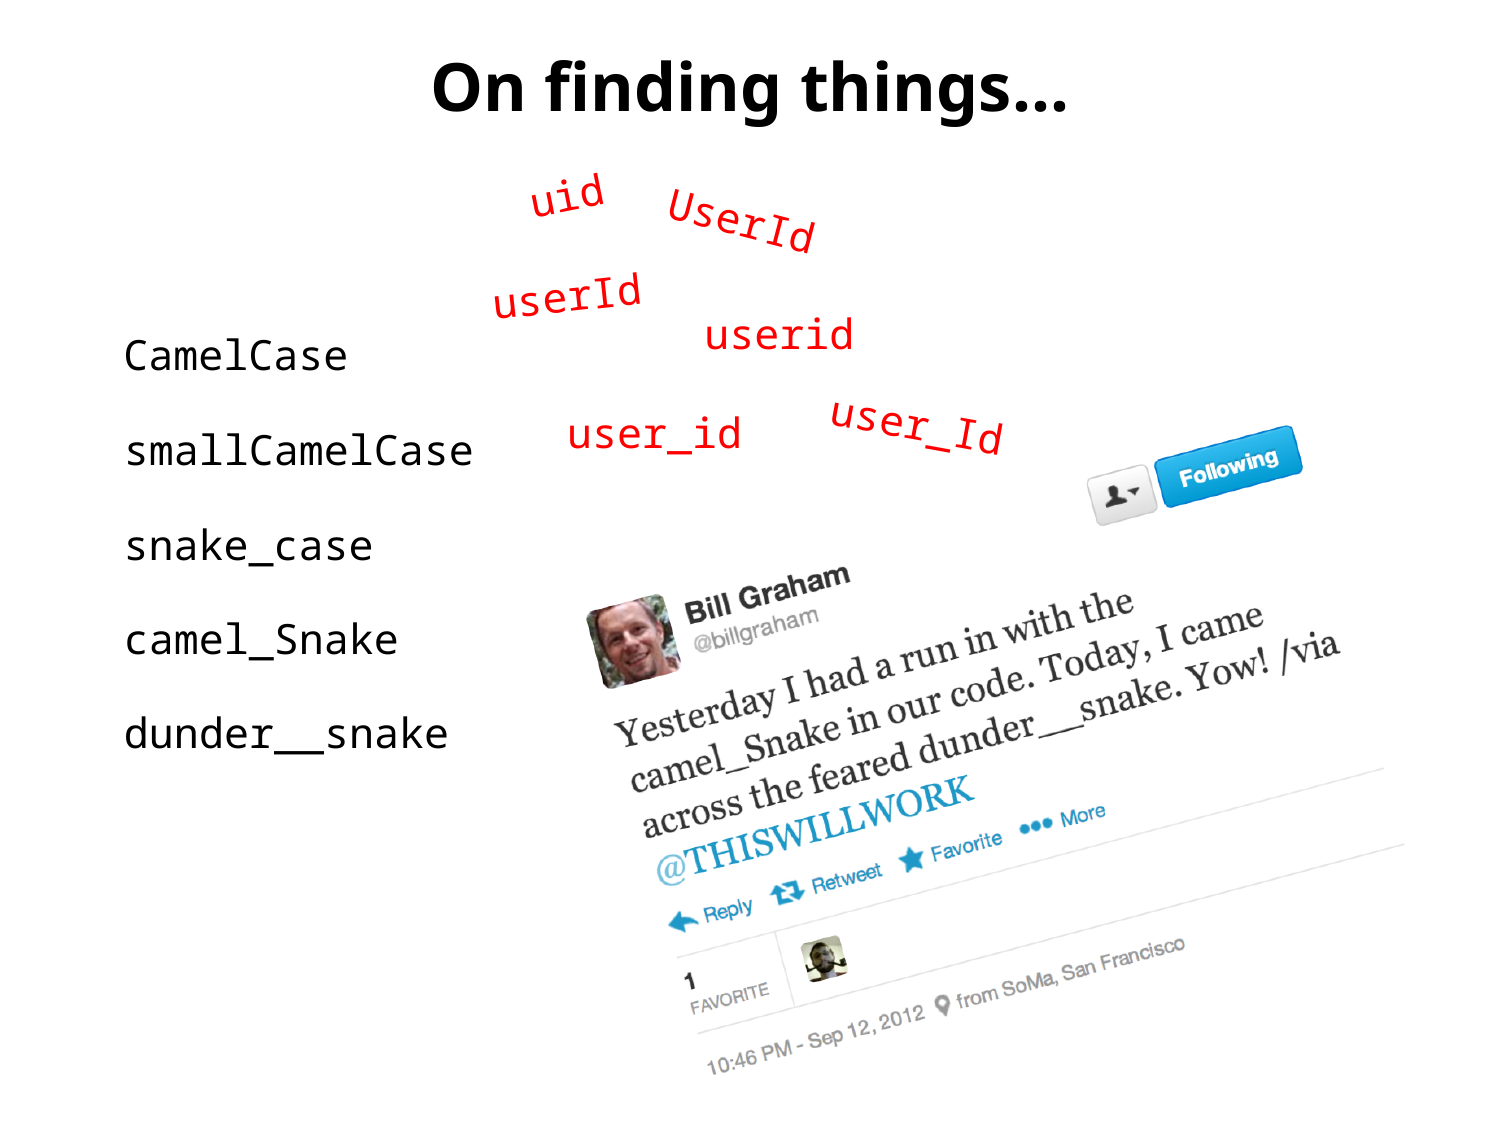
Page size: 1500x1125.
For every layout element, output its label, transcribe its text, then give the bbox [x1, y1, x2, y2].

picture [548, 392, 1462, 1113]
text_box snake_case [108, 510, 389, 576]
text_box camel_Snake [108, 605, 414, 671]
text_box userId [474, 252, 660, 337]
text_box UserId [647, 165, 838, 274]
text_box userid [689, 299, 870, 365]
text_box user_id [552, 399, 758, 465]
text_box dunder__snake [109, 699, 464, 765]
text_box On finding things… [0, 37, 1500, 133]
text_box user_Id [810, 373, 1024, 474]
text_box uid [508, 152, 625, 237]
text_box CamelCase [108, 321, 364, 387]
text_box smallCamelCase [109, 416, 489, 482]
